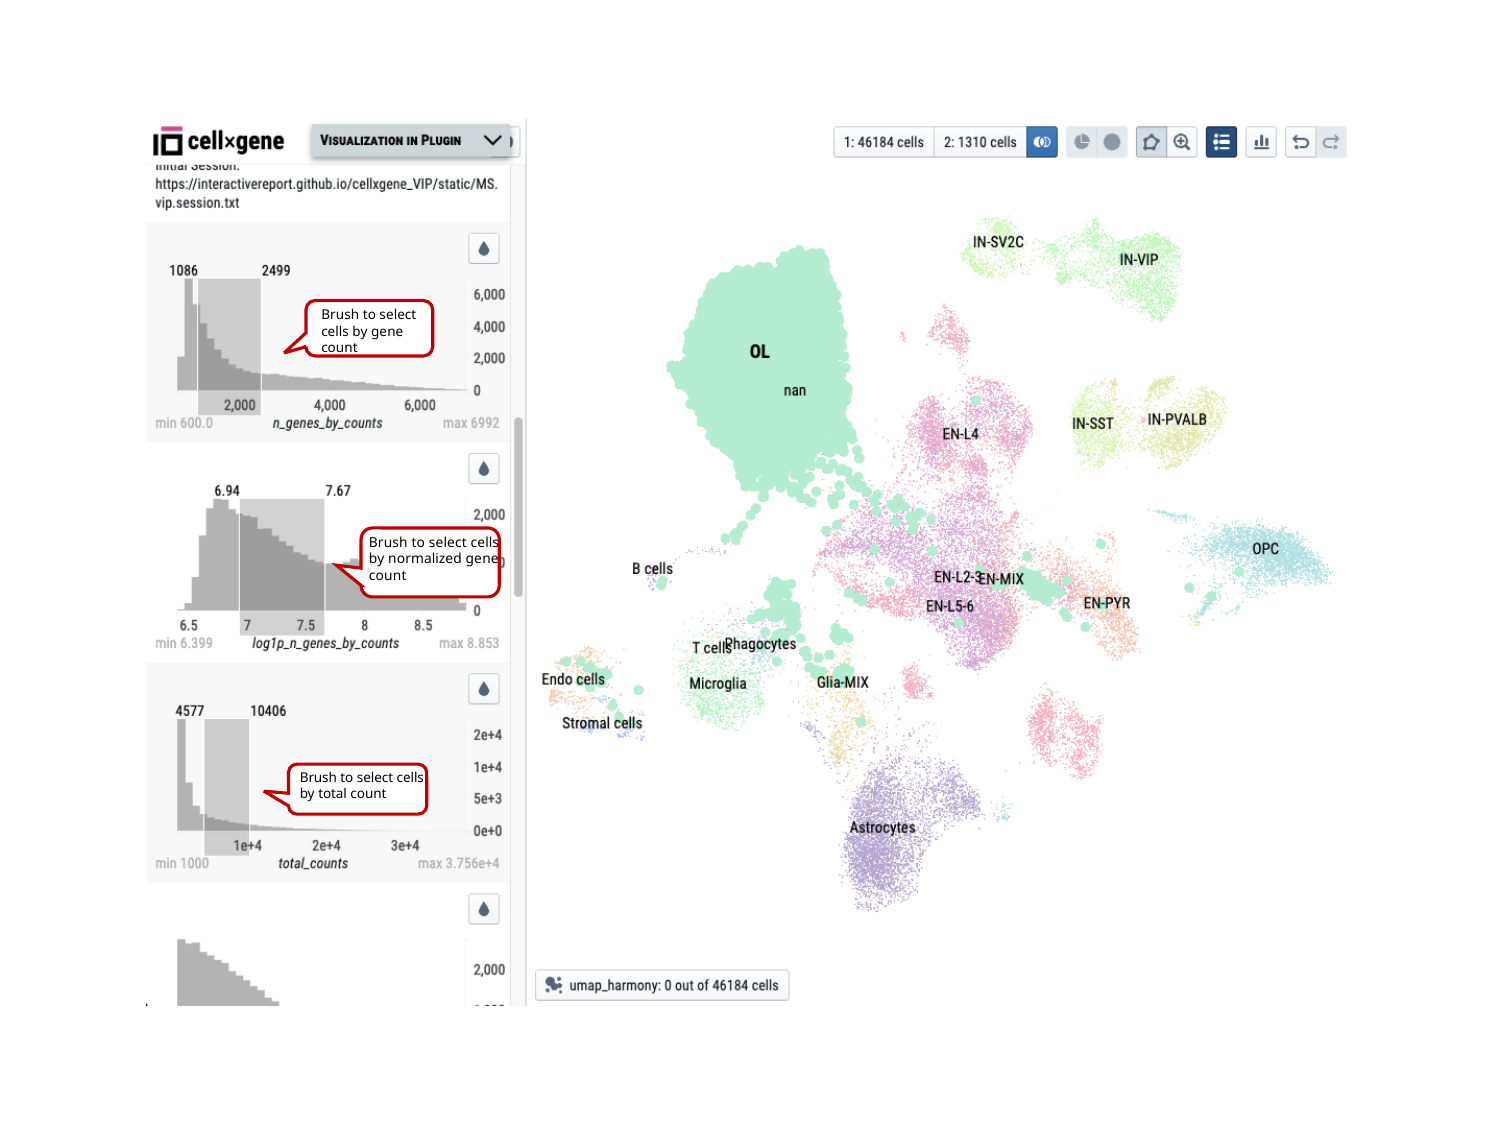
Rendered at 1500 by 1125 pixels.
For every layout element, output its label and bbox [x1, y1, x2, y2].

picture [146, 119, 1354, 1006]
